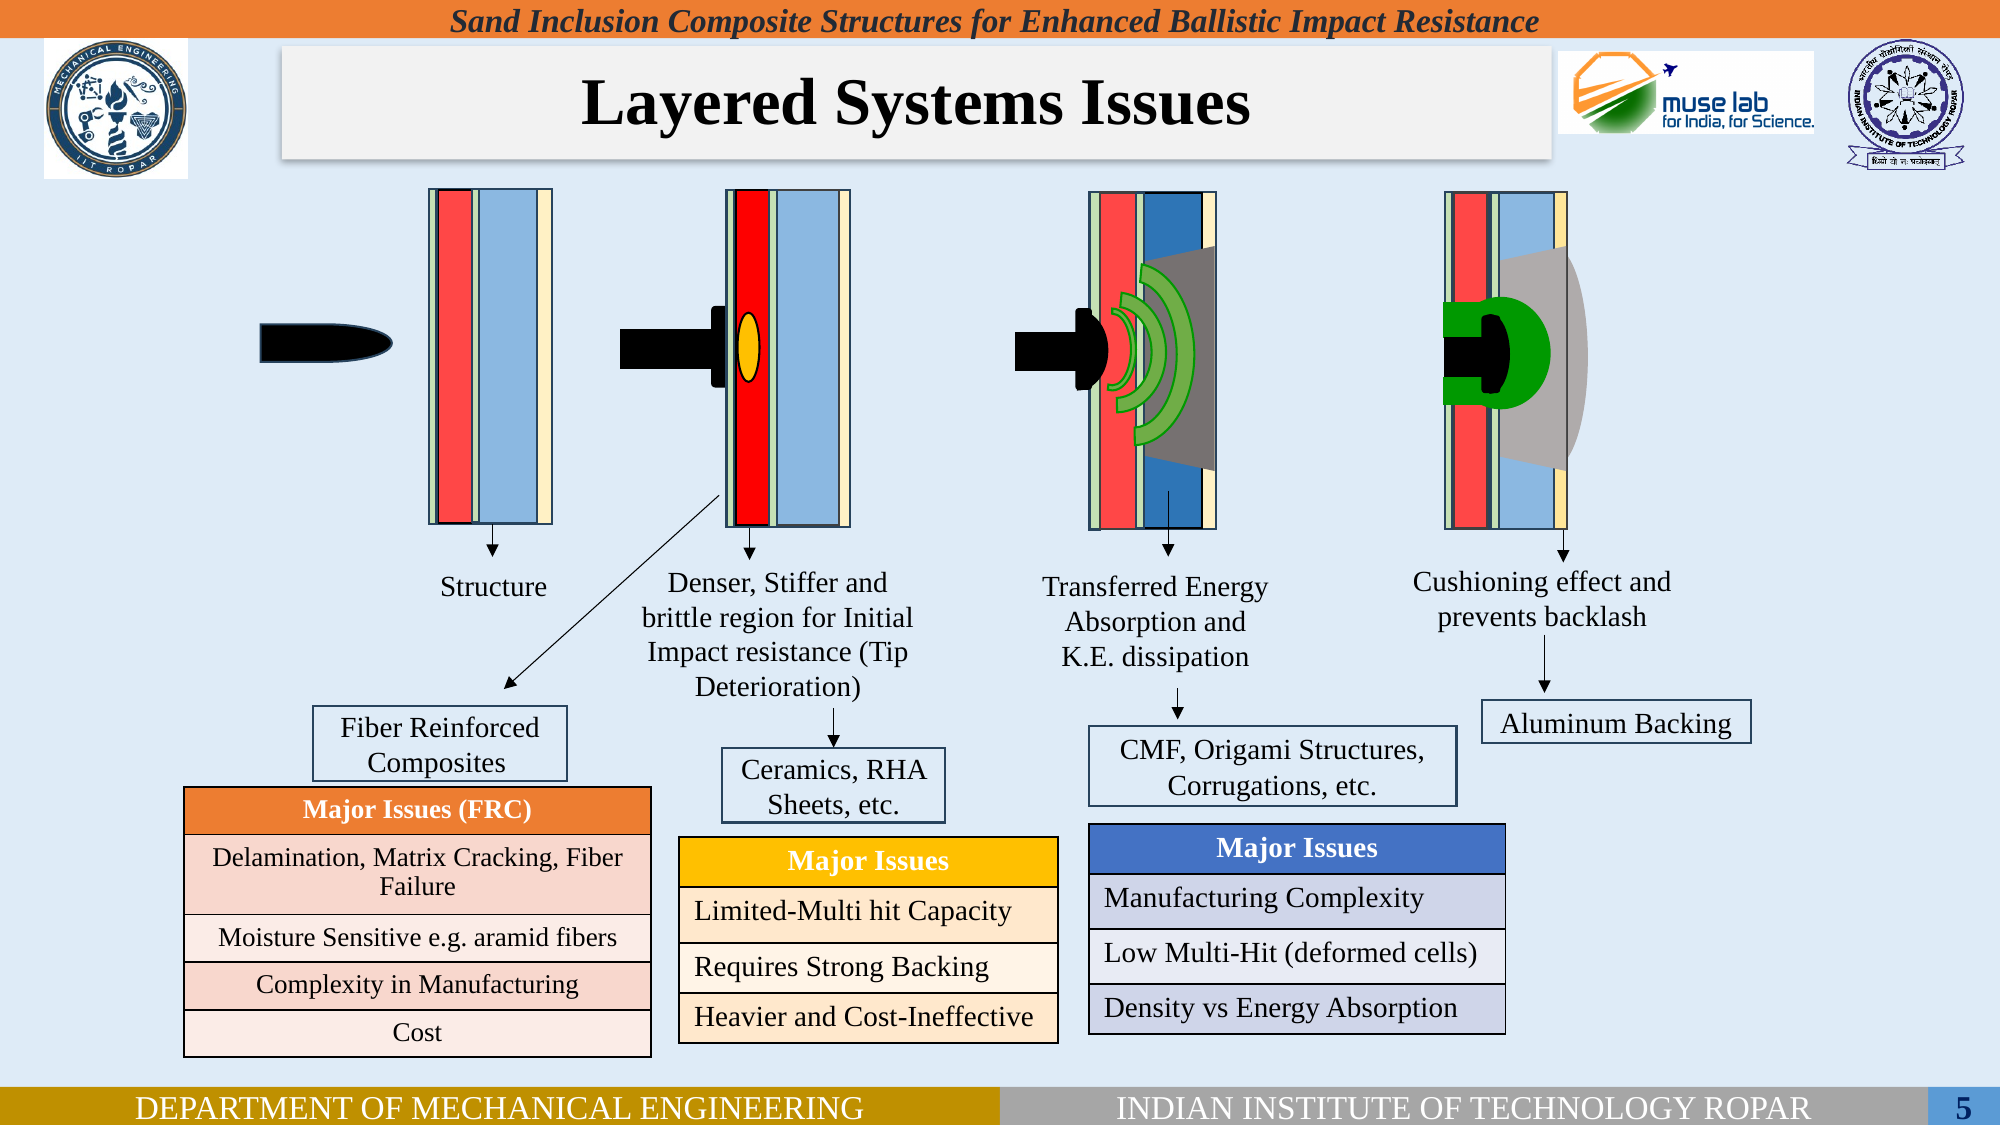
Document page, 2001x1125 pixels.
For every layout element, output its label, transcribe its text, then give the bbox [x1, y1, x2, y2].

text_box [471, 188, 480, 523]
picture [44, 38, 188, 179]
text_box Cushioning effect and prevents backlash [1397, 554, 1688, 640]
text_box [1135, 445, 1145, 530]
text_box [1500, 458, 1555, 530]
text_box [472, 188, 538, 524]
text_box [1145, 192, 1203, 259]
text_box [1099, 370, 1135, 530]
text_box CMF, Origami Structures, Corrugations, etc. [1088, 725, 1458, 807]
text_box [1490, 191, 1500, 296]
text_box [1444, 191, 1453, 302]
text_box [438, 189, 472, 524]
text_box [1099, 191, 1137, 384]
picture [1558, 51, 1814, 134]
table_cell Complexity in Manufacturing [185, 963, 650, 1009]
text_box [1500, 191, 1568, 247]
text_box Aluminum Backing [1481, 699, 1752, 744]
table_header Major Issues (FRC) [185, 788, 650, 834]
table_cell Heavier and Cost-Ineffective [680, 994, 1057, 1042]
table_cell Requires Strong Backing [680, 944, 1057, 992]
table_cell Cost [185, 1011, 650, 1056]
text_box [1462, 295, 1552, 411]
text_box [503, 495, 720, 690]
text_box [1145, 244, 1216, 473]
text_box [1453, 405, 1488, 529]
text_box [1500, 244, 1568, 473]
table_cell Manufacturing Complexity [1090, 875, 1505, 928]
text_box [1137, 191, 1217, 530]
text_box [259, 323, 393, 363]
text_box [1015, 309, 1108, 390]
picture [1846, 39, 1965, 170]
text_box Denser, Stiffer and brittle region for Initial Impact resistance (Tip Deterioration) [625, 555, 931, 711]
text_box [1443, 302, 1475, 338]
text_box [1443, 377, 1477, 405]
text_box [1133, 263, 1196, 447]
text_box [1555, 470, 1568, 530]
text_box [620, 189, 851, 527]
table_cell Low Multi-Hit (deformed cells) [1090, 930, 1505, 983]
text_box Transferred Energy Absorption and K.E. dissipation [1025, 560, 1286, 680]
text_box Fiber Reinforced Composites [312, 705, 568, 782]
table_cell Density vs Energy Absorption [1090, 985, 1505, 1033]
text_box [1135, 404, 1145, 426]
text_box [1568, 256, 1588, 458]
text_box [1445, 315, 1509, 393]
text_box [538, 188, 553, 495]
title Layered Systems Issues [281, 46, 1552, 160]
text_box [1453, 192, 1488, 302]
text_box [1490, 410, 1500, 530]
text_box [1135, 317, 1145, 388]
text_box [1106, 307, 1138, 392]
text_box Ceramics, RHA Sheets, etc. [721, 747, 946, 824]
text_box [1115, 291, 1168, 414]
text_box [1135, 192, 1145, 301]
table_cell Moisture Sensitive e.g. aramid fibers [185, 915, 650, 961]
text_box [1088, 191, 1099, 309]
text_box [1500, 192, 1555, 259]
table_header Major Issues [1090, 825, 1505, 873]
table_header Major Issues [680, 838, 1057, 886]
text_box Structure [361, 559, 503, 610]
text_box [1088, 390, 1101, 531]
text_box [1444, 405, 1453, 530]
text_box [428, 188, 438, 525]
text_box [1145, 458, 1203, 529]
table_cell Delamination, Matrix Cracking, Fiber Failure [185, 835, 650, 914]
table_cell Limited-Multi hit Capacity [680, 888, 1057, 942]
